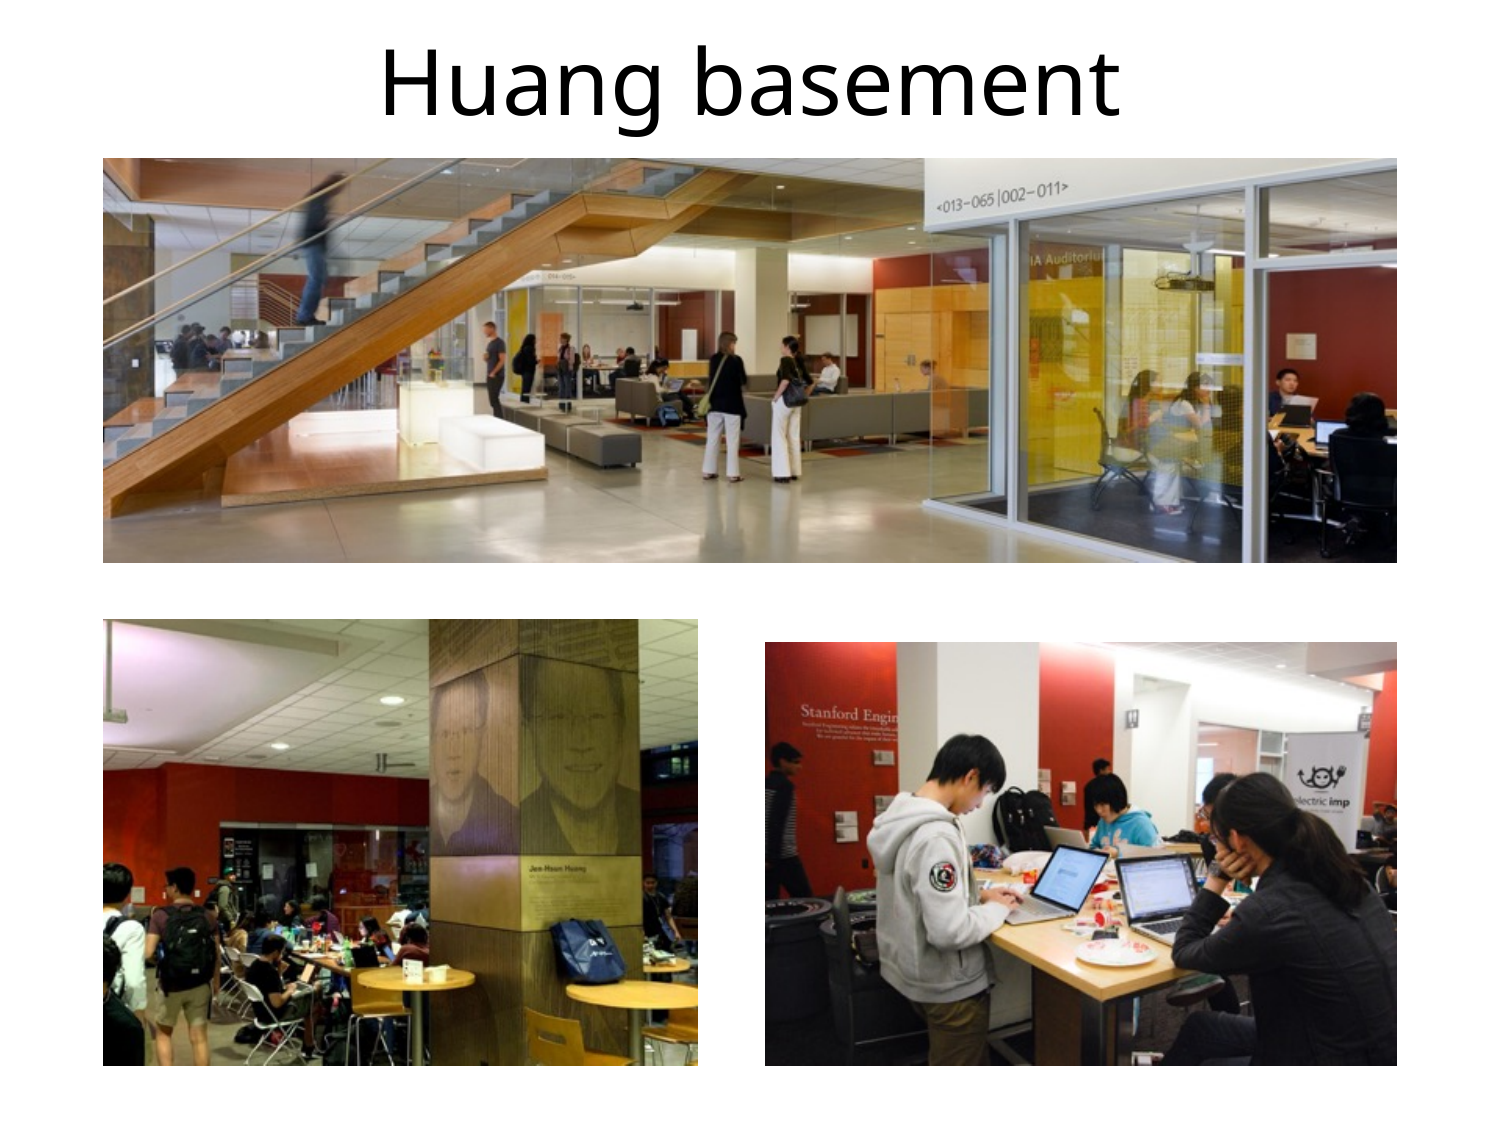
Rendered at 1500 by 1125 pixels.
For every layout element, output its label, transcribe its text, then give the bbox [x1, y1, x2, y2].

picture [765, 642, 1397, 1066]
title Huang basement [103, 0, 1397, 158]
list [103, 158, 1397, 563]
picture [103, 619, 698, 1066]
